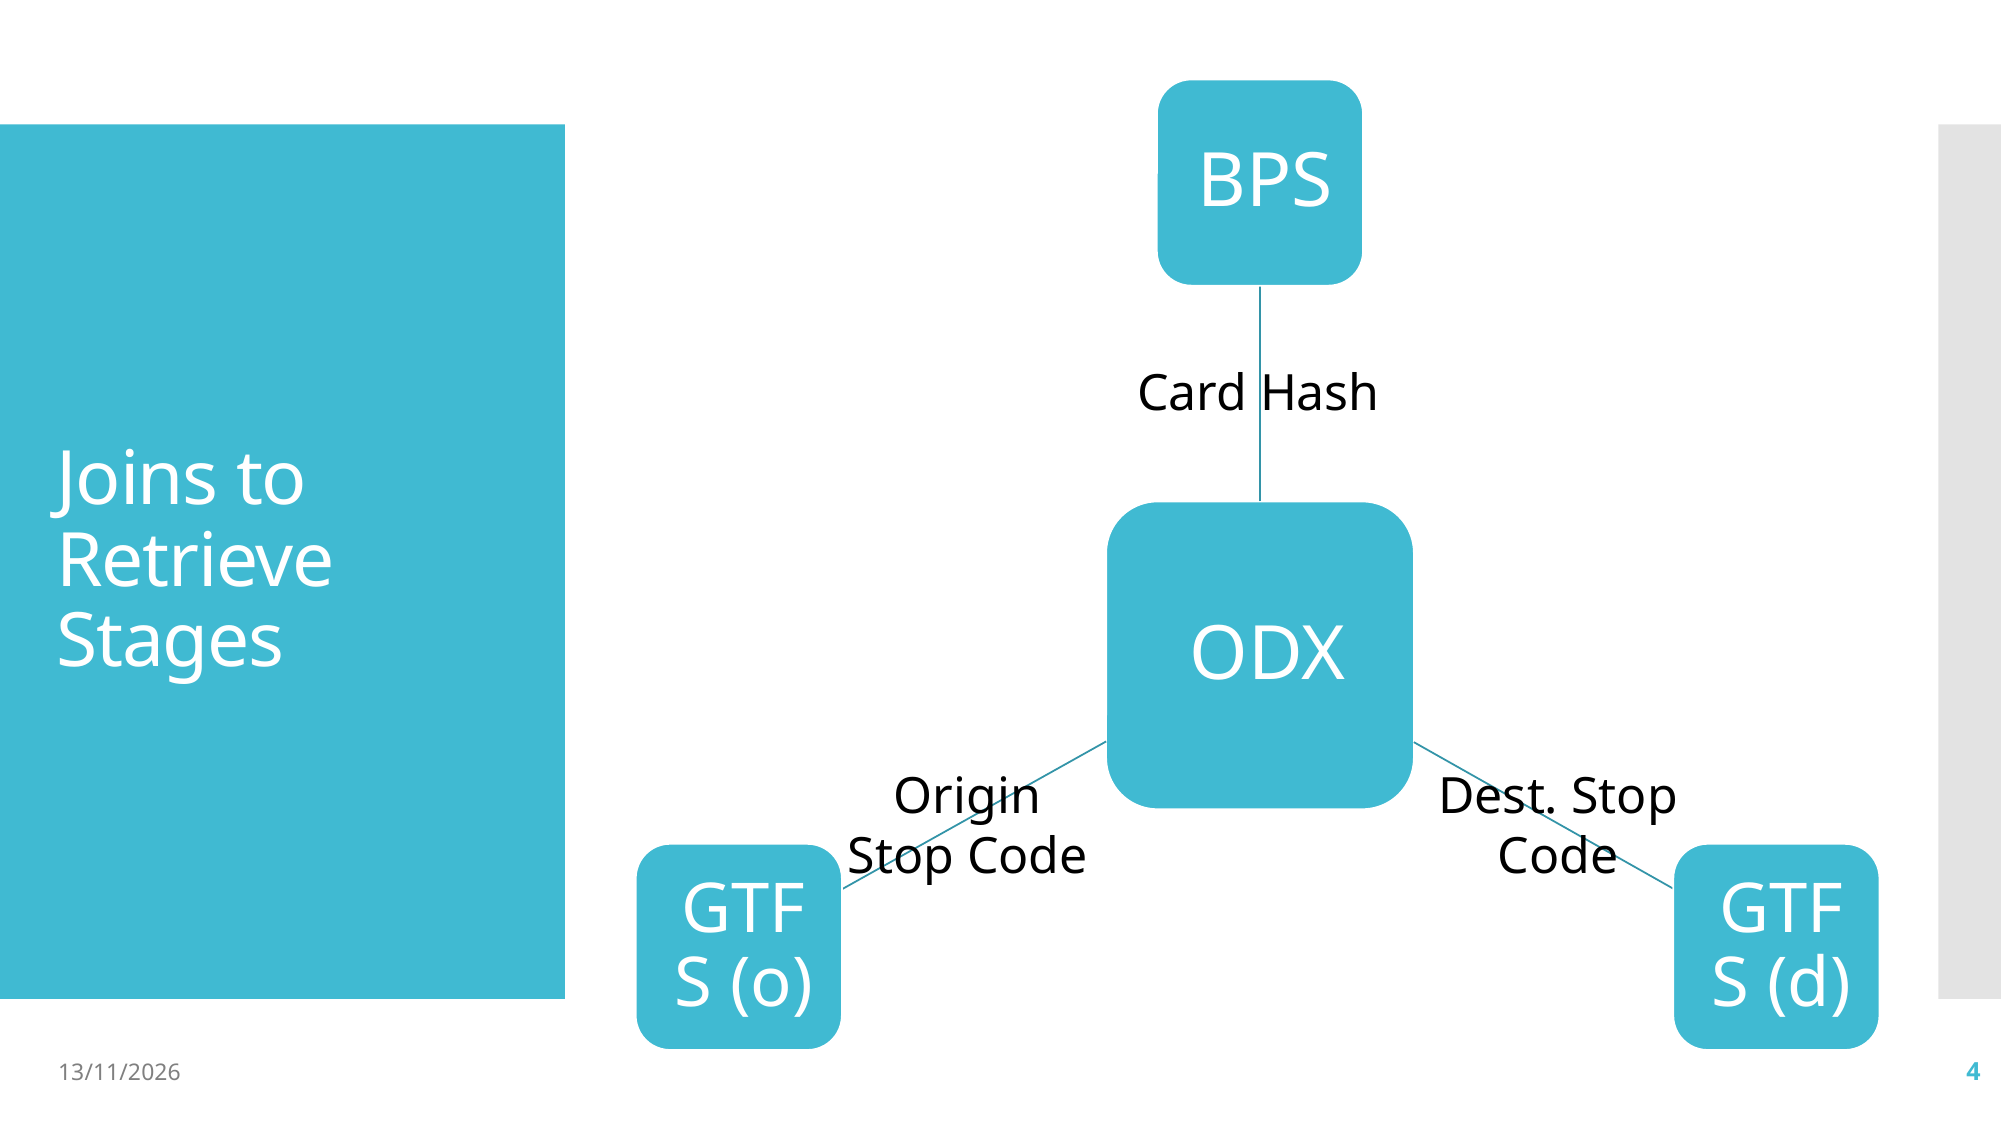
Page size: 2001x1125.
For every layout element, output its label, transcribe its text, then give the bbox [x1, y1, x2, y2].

title Joins to Retrieve Stages [41, 184, 525, 940]
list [635, 24, 1885, 1051]
slide_number 4 [1744, 1042, 1996, 1103]
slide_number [43, 1042, 493, 1103]
